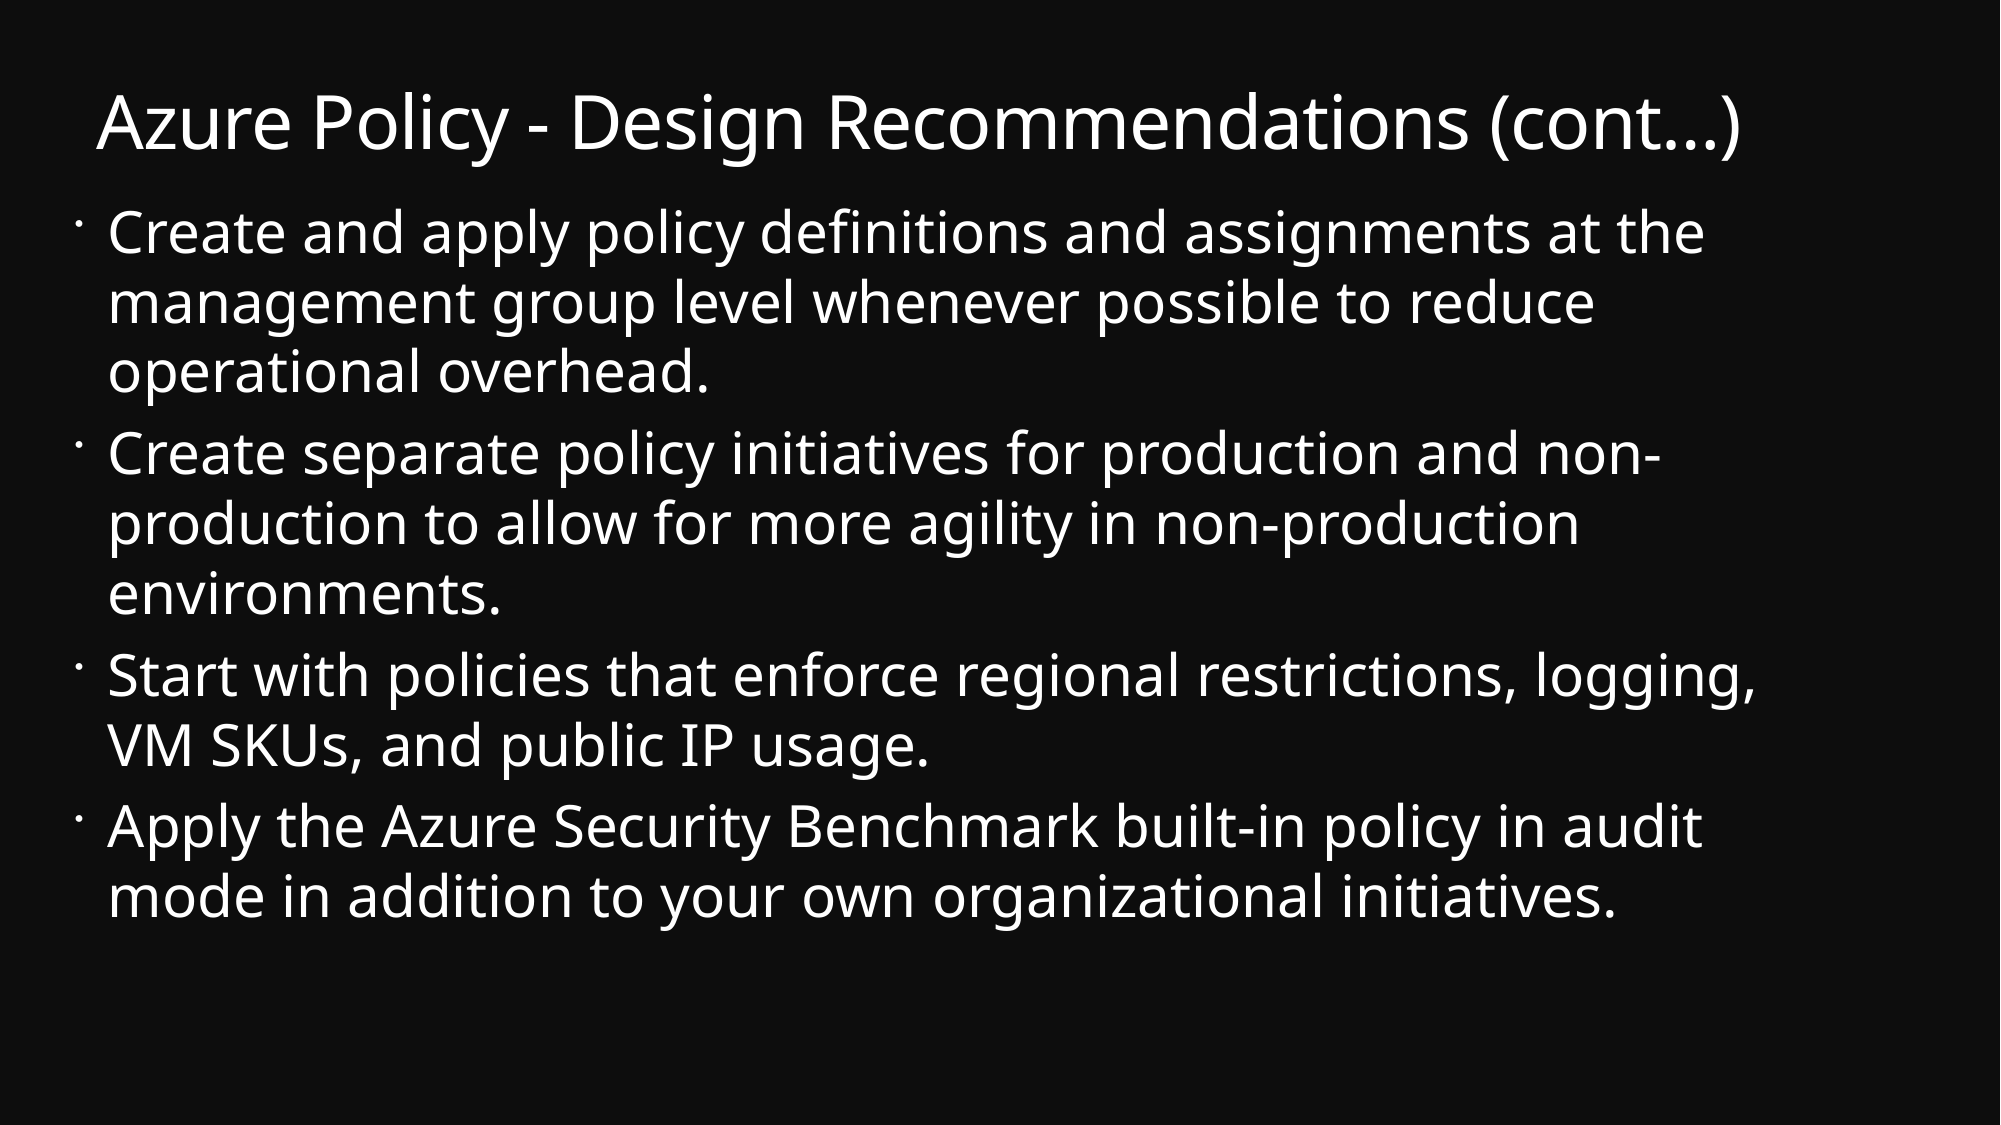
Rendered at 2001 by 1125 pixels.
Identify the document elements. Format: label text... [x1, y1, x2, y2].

title Azure Policy - Design Recommendations (cont…) [96, 75, 1904, 166]
list Create and apply policy definitions and assignments at the management group level whenever possible to reduce operational overhead. Create separate policy initiatives for production and non-production to allow for more agility in non-production environments. Start with policies that enforce regional restrictions, logging, VM SKUs, and public IP usage. Apply the Azure Security Benchmark built-in policy in audit mode in addition to your own organizational initiatives. [70, 194, 1840, 1125]
